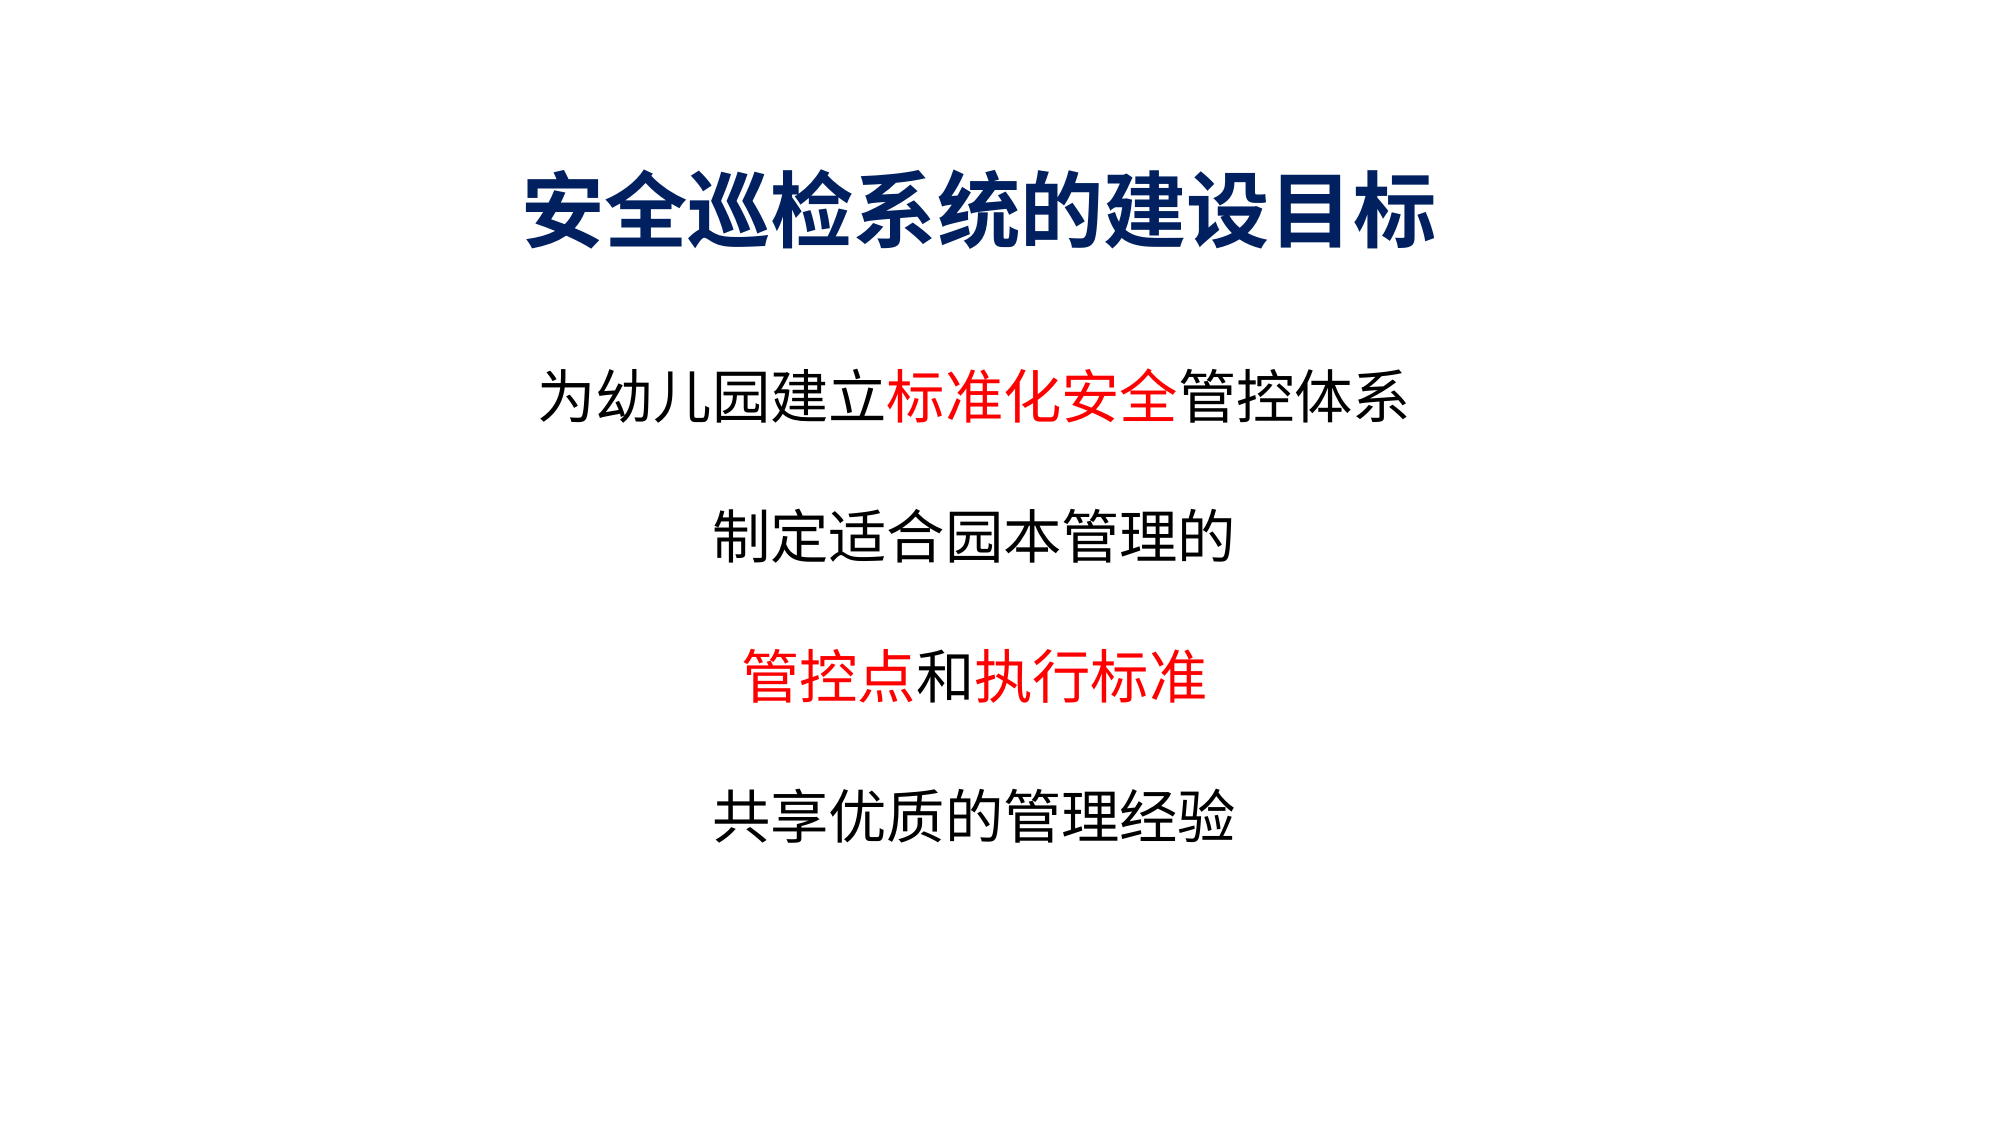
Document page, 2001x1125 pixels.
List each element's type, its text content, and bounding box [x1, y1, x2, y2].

text_box 安全巡检系统的建设目标 [506, 150, 1570, 266]
text_box 为幼儿园建立标准化安全管控体系 制定适合园本管理的 管控点和执行标准 共享优质的管理经验 [522, 282, 1426, 858]
